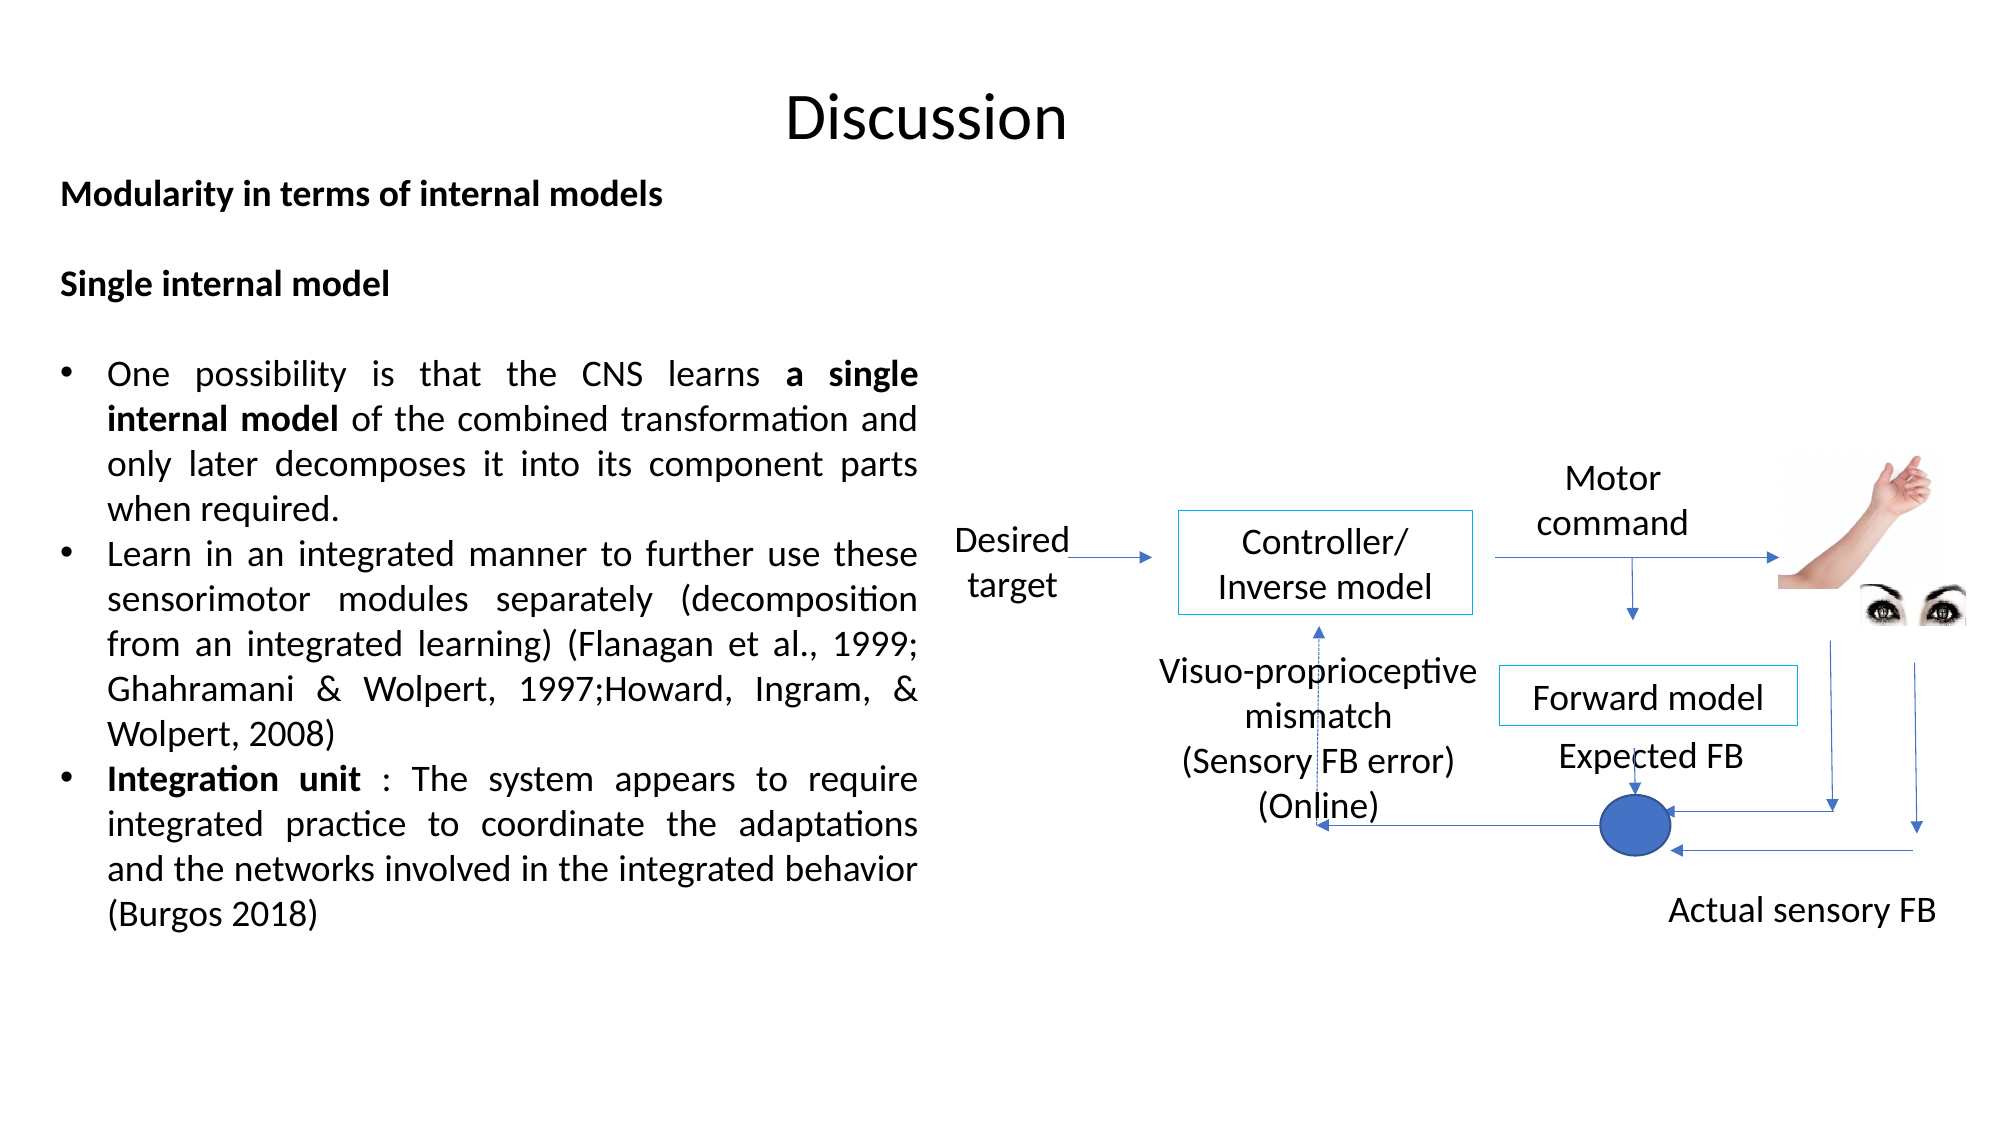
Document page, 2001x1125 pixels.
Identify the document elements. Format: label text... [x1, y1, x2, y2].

text_box Discussion [770, 65, 1243, 161]
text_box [919, 445, 1966, 938]
text_box Modularity in terms of internal models Single internal model One possibility is that the CNS learns a single internal model of the combined transformation and only later decomposes it into its component parts when required. Learn in an integrated manner to further use these sensorimotor modules separately (decomposition from an integrated learning) (Flanagan et al., 1999; Ghahramani & Wolpert, 1997;Howard, Ingram, & Wolpert, 2008) Integration unit : The system appears to require integrated practice to coordinate the adaptations and the networks involved in the integrated behavior (Burgos 2018) [45, 161, 934, 1032]
